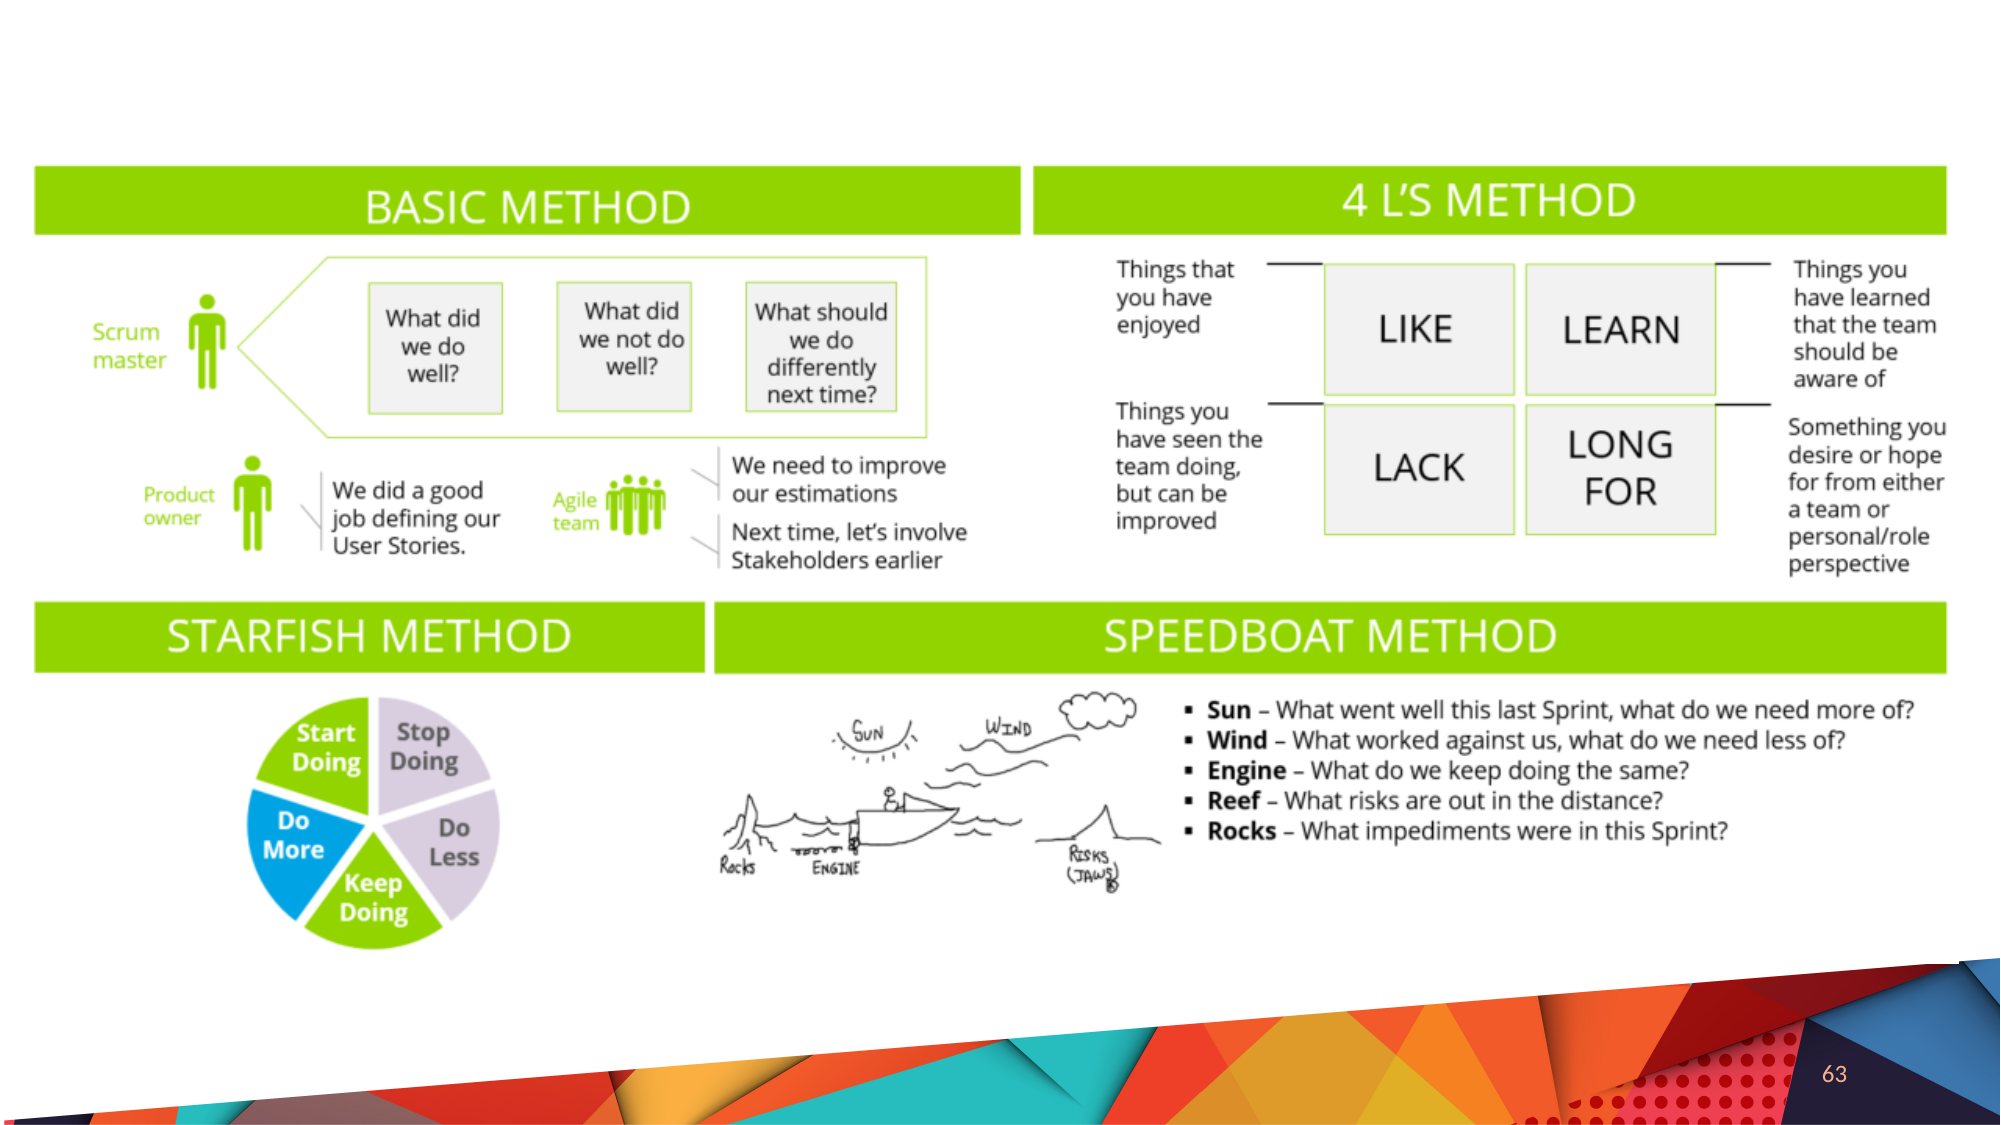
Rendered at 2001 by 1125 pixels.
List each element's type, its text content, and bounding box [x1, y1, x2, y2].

picture [0, 0, 2001, 1125]
slide_number 63 [1412, 1042, 1863, 1103]
